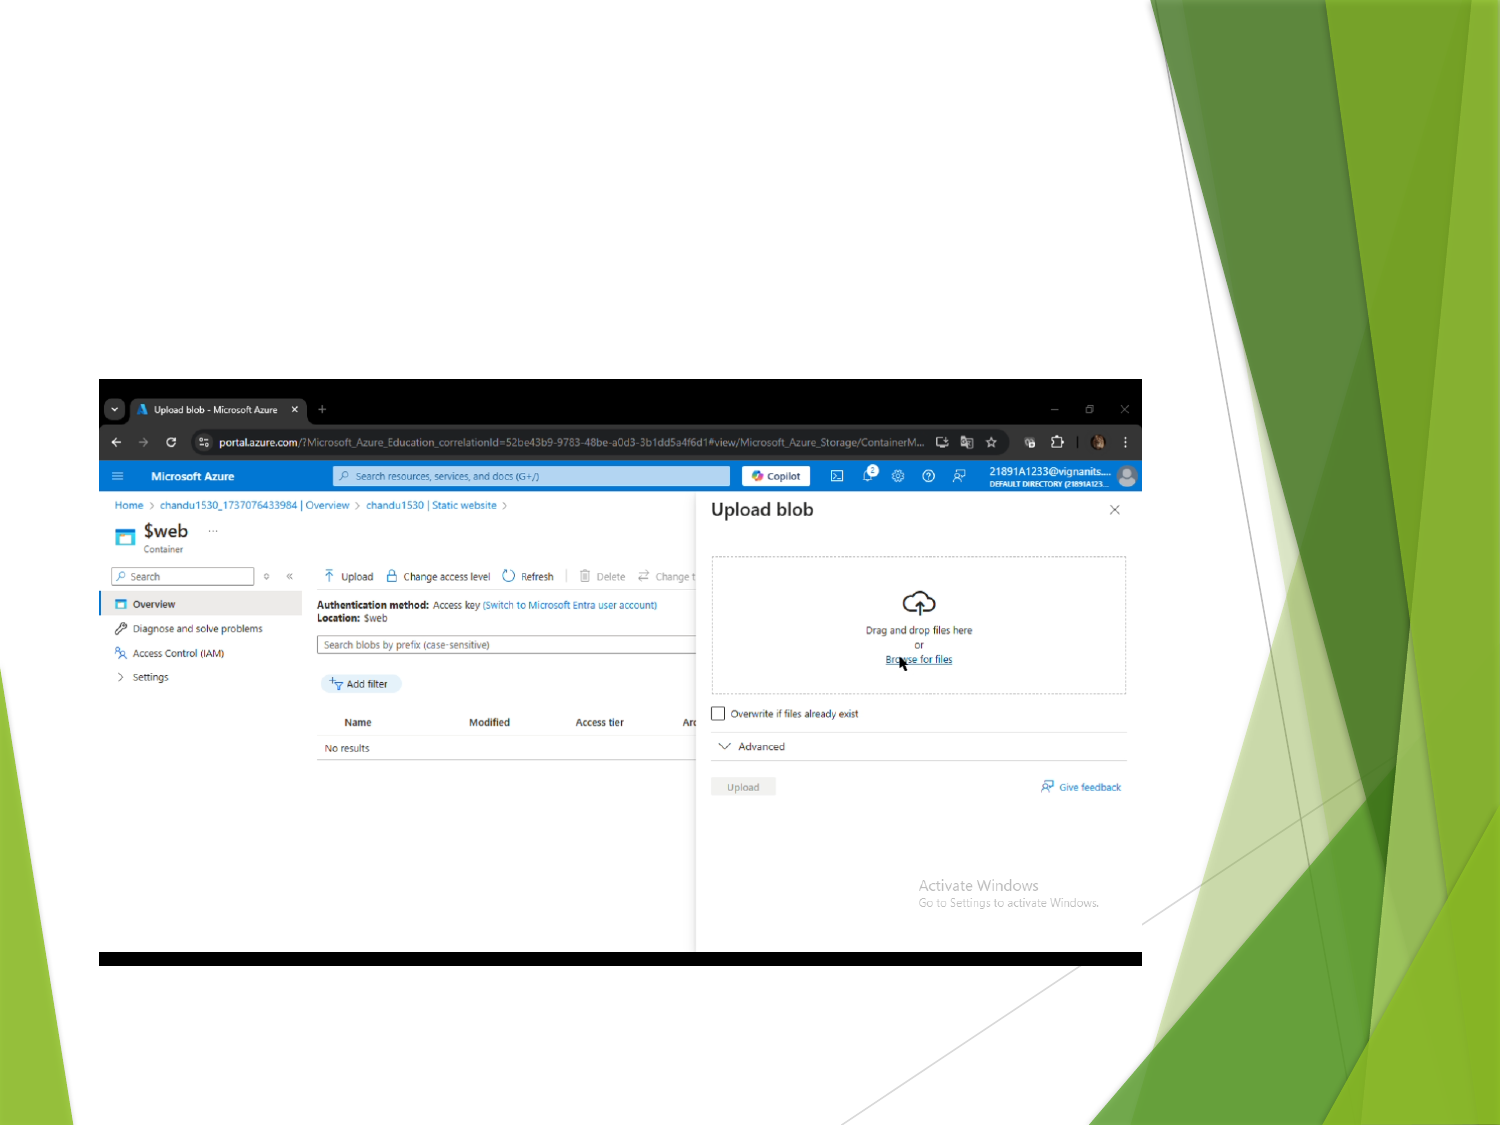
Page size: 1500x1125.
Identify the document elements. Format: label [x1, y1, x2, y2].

list [99, 379, 1142, 967]
